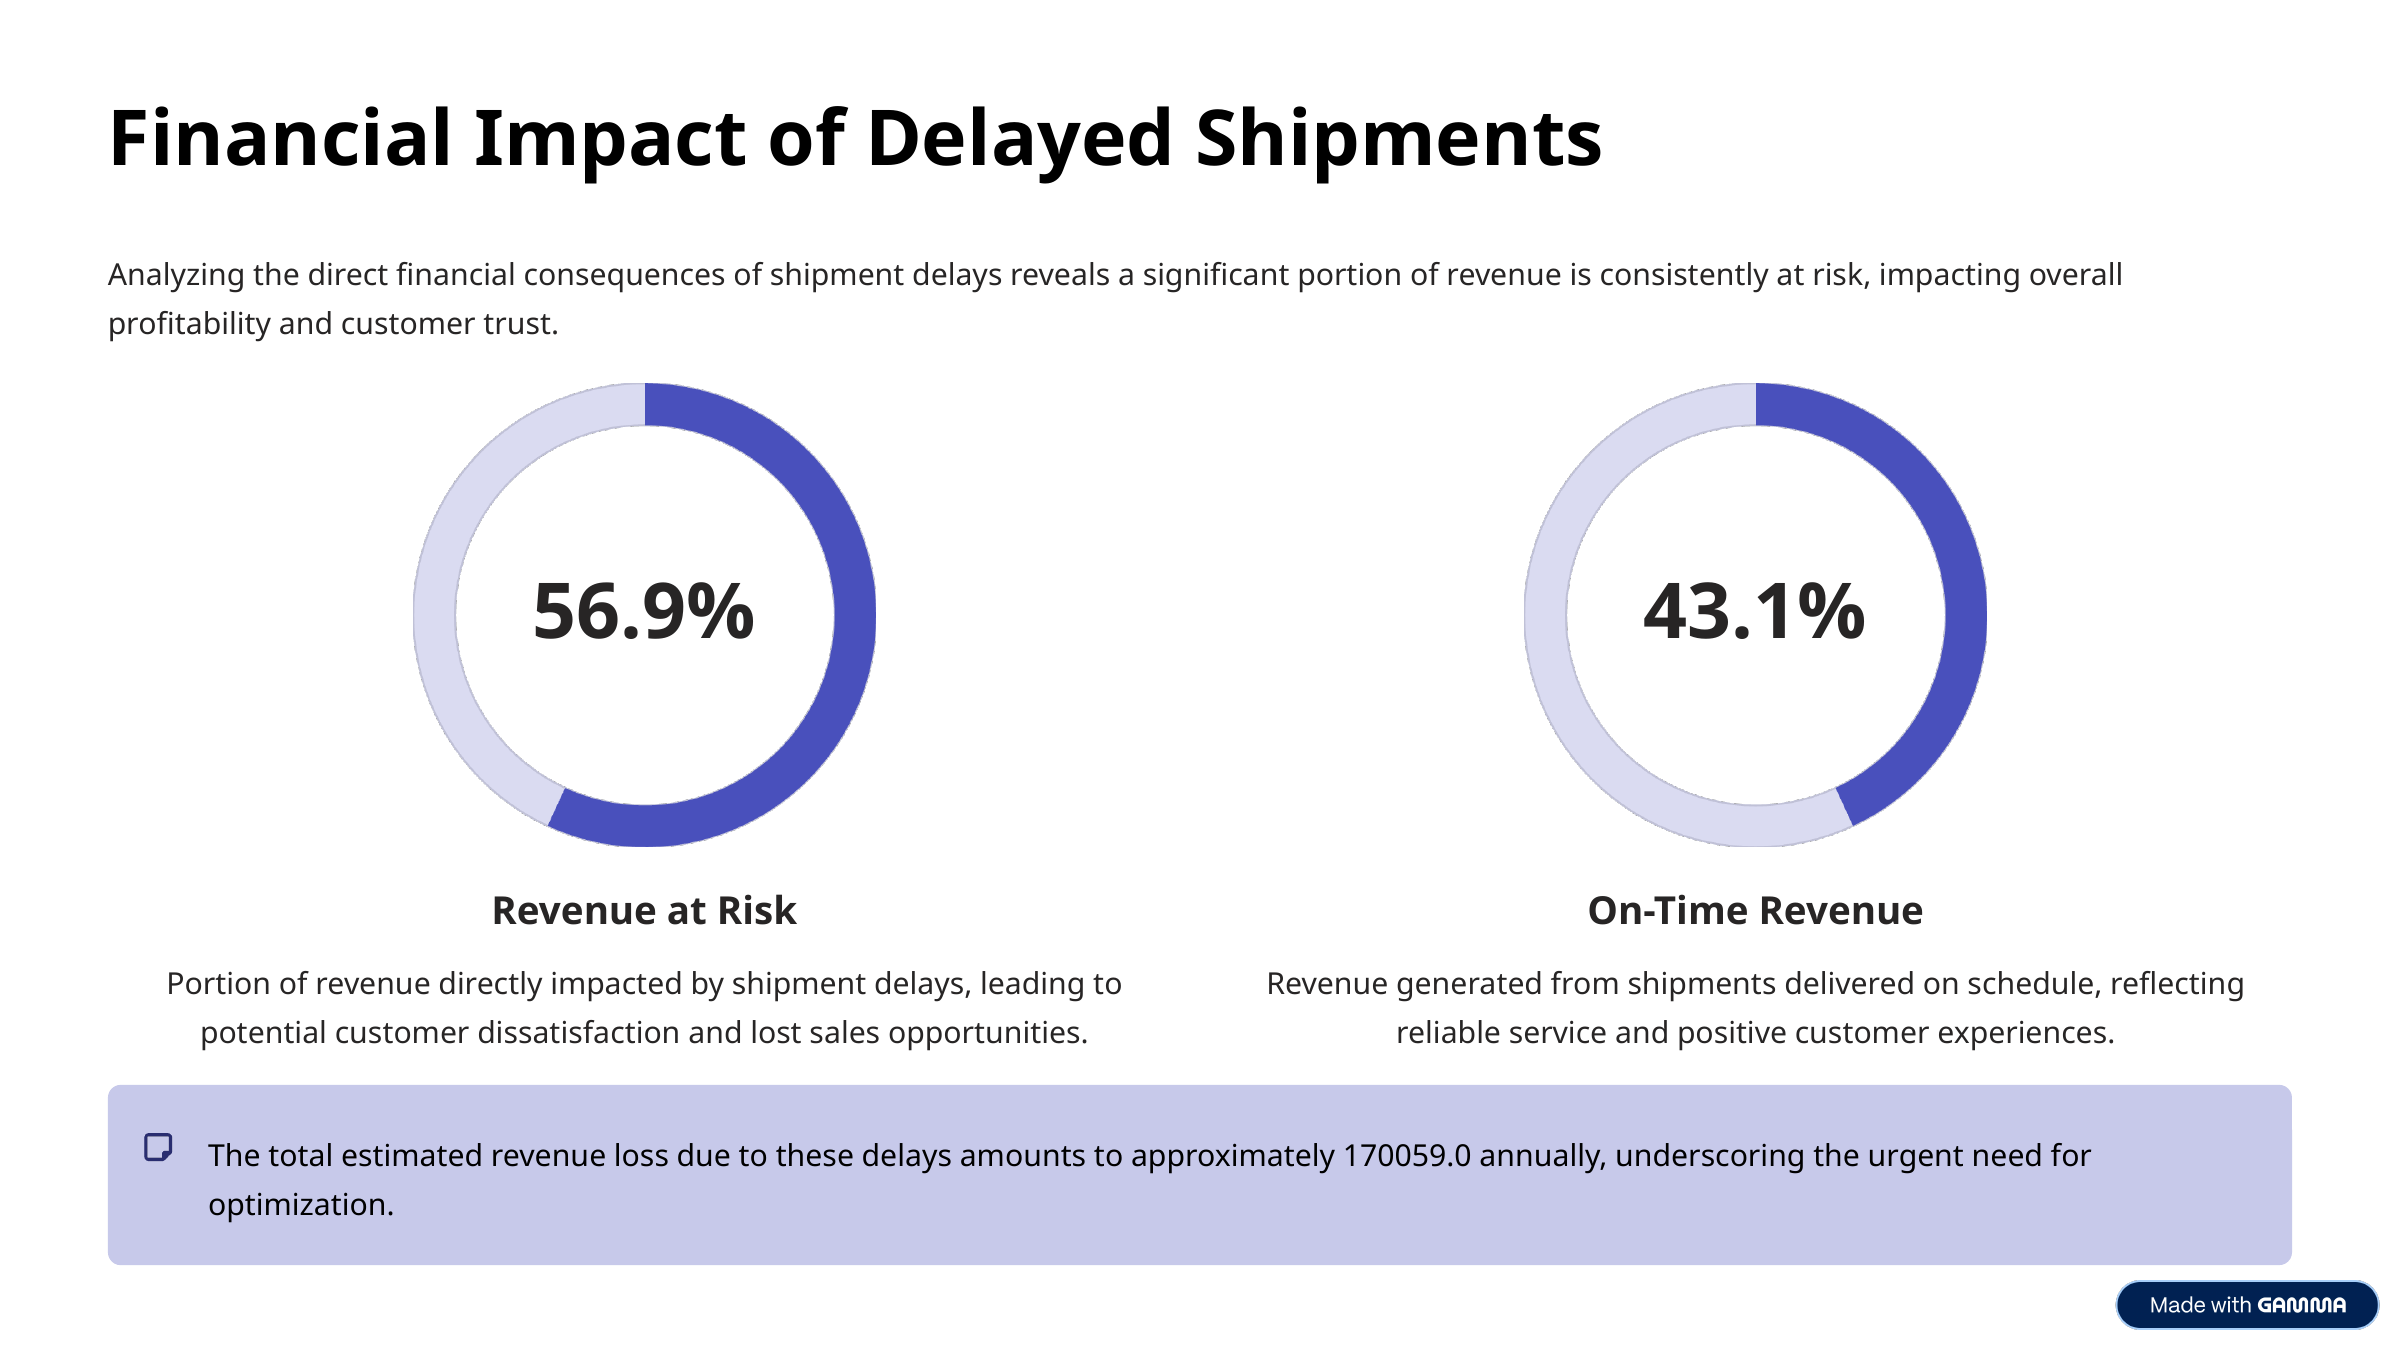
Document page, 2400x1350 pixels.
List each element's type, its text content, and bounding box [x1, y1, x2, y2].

picture [412, 383, 876, 847]
picture [1524, 383, 1987, 847]
text_box Analyzing the direct financial consequences of shipment delays reveals a significant portion of revenue is consistently at risk, impacting overall profitability and customer trust. [107, 242, 2292, 342]
text_box Portion of revenue directly impacted by shipment delays, leading to potential customer dissatisfaction and lost sales opportunities. [107, 951, 1181, 1051]
text_box [107, 1084, 2293, 1266]
text_box Financial Impact of Delayed Shipments [107, 84, 1566, 182]
text_box Revenue at Risk [451, 884, 837, 933]
text_box The total estimated revenue loss due to these delays amounts to approximately 170059.0 annually, underscoring the urgent need for optimization. [208, 1123, 2262, 1223]
picture [2106, 1271, 2389, 1339]
text_box On-Time Revenue [1562, 884, 1949, 933]
picture [138, 1131, 178, 1163]
text_box Revenue generated from shipments delivered on schedule, reflecting reliable service and positive customer experiences. [1219, 951, 2293, 1051]
